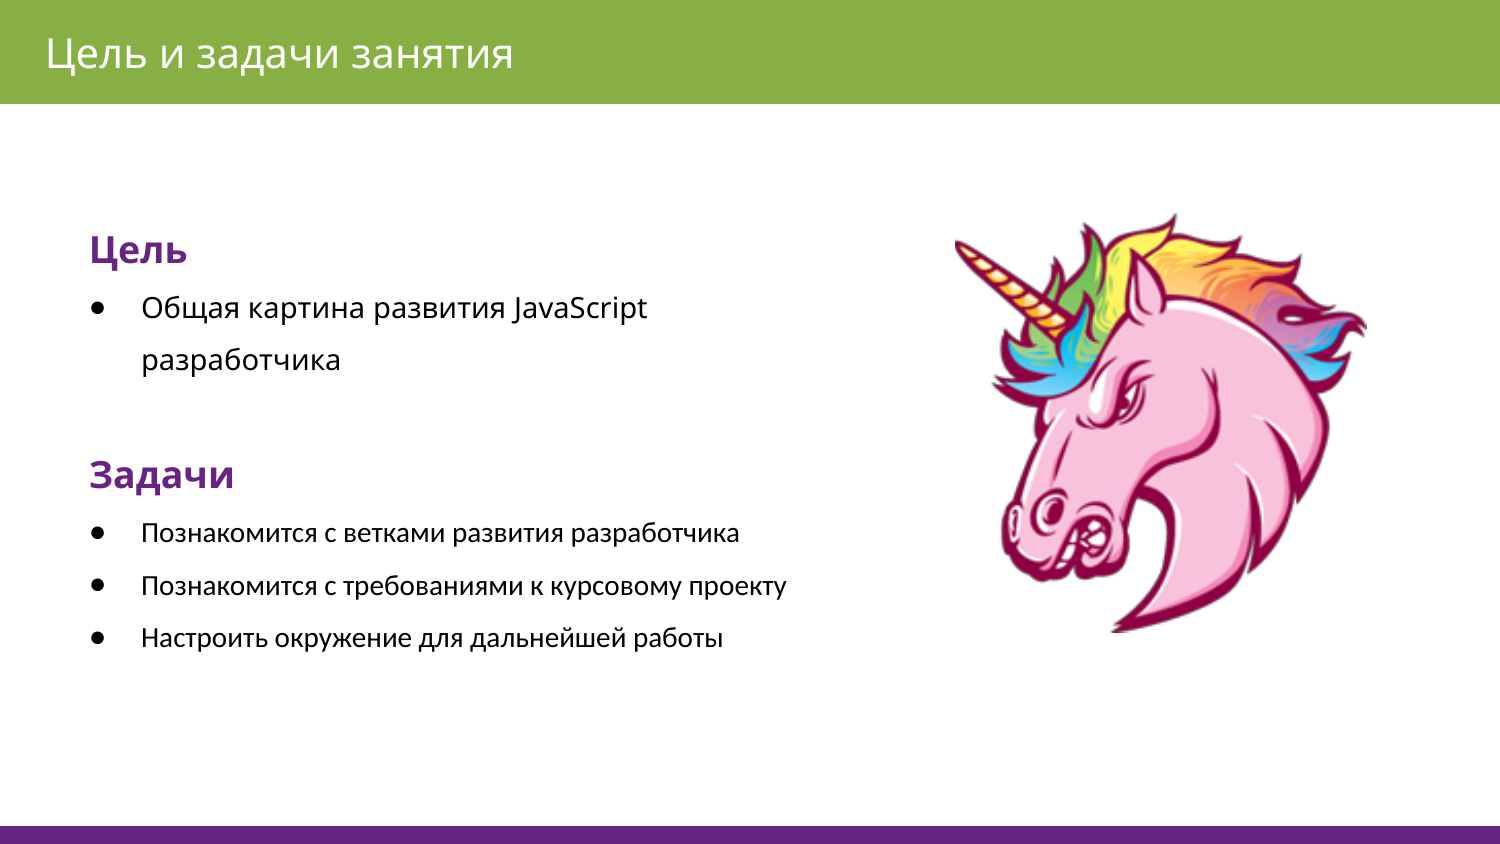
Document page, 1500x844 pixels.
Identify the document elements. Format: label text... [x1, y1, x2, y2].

text_box [0, 826, 1500, 844]
picture [955, 213, 1367, 633]
list Цель Общая картина развития JavaScript разработчика Задачи Познакомится с ветками развития разработчика Познакомится с требованиями к курсовому проекту Настроить окружение для дальнейшей работы [51, 189, 851, 750]
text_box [0, 0, 1500, 104]
